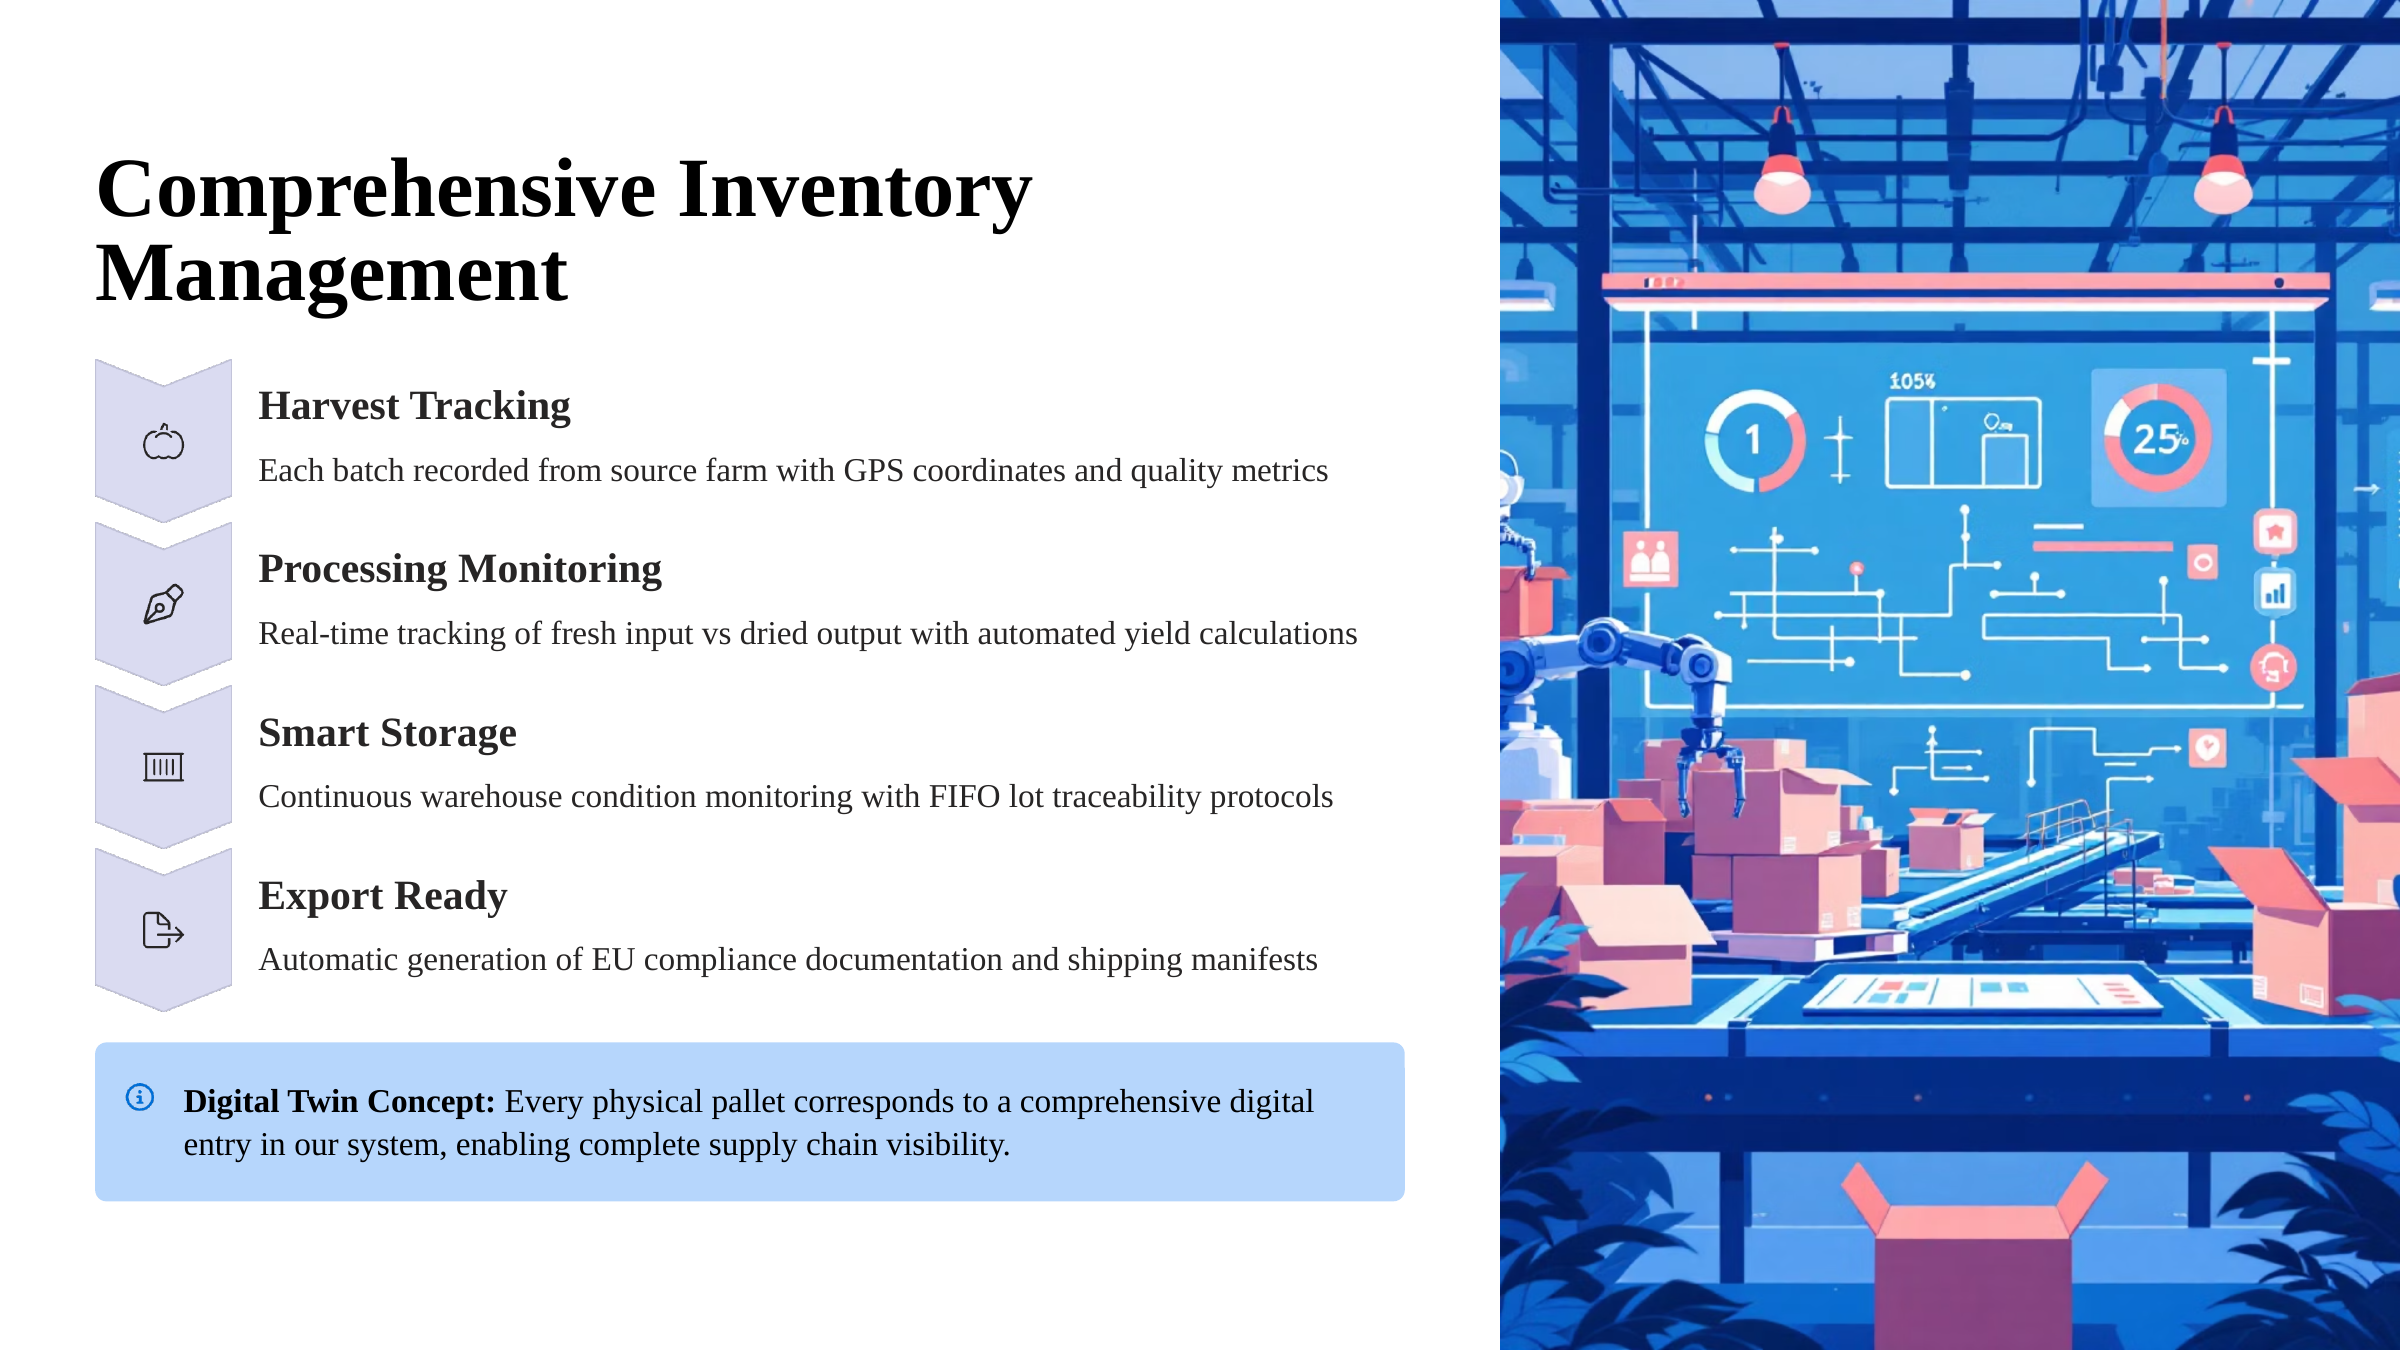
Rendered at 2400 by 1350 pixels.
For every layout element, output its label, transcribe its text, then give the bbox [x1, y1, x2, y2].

text_box Continuous warehouse condition monitoring with FIFO lot traceability protocols [258, 771, 1405, 815]
text_box Digital Twin Concept: Every physical pallet corresponds to a comprehensive digital entry in our system, enabling complete supply chain visibility. [183, 1076, 1378, 1164]
text_box Smart Storage [258, 712, 599, 756]
picture [122, 1083, 157, 1111]
text_box Harvest Tracking [258, 386, 599, 429]
text_box Processing Monitoring [258, 549, 634, 593]
text_box Real-time tracking of fresh input vs dried output with automated yield calculations [258, 608, 1405, 652]
picture [95, 359, 232, 1012]
text_box Automatic generation of EU compliance documentation and shipping manifests [258, 934, 1405, 979]
text_box [95, 1042, 1405, 1202]
text_box Export Ready [258, 875, 599, 919]
text_box Each batch recorded from source farm with GPS coordinates and quality metrics [258, 445, 1405, 489]
picture [1499, 0, 2400, 1350]
text_box Comprehensive Inventory Management [95, 148, 1405, 319]
